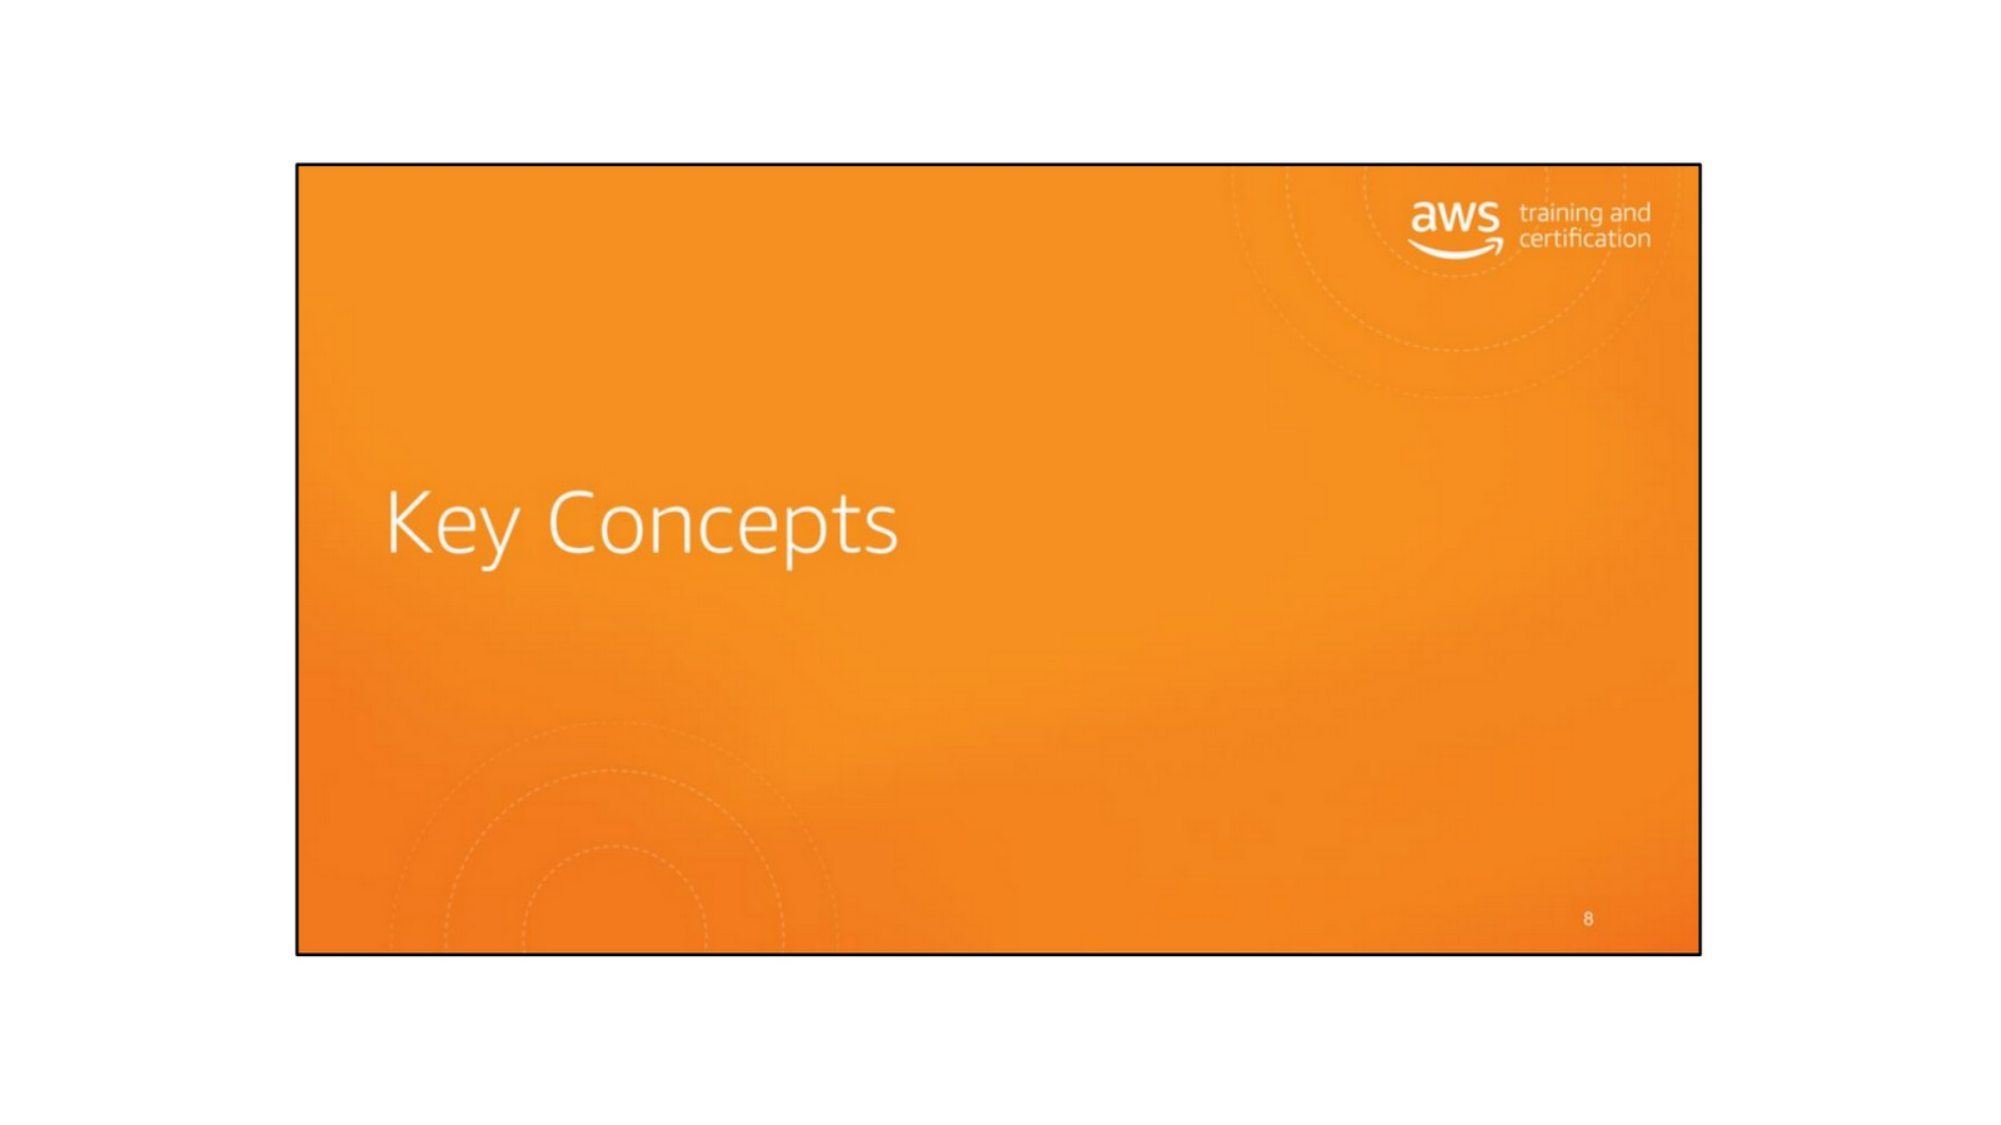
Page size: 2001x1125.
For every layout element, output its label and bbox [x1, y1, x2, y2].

picture [292, 160, 1707, 965]
